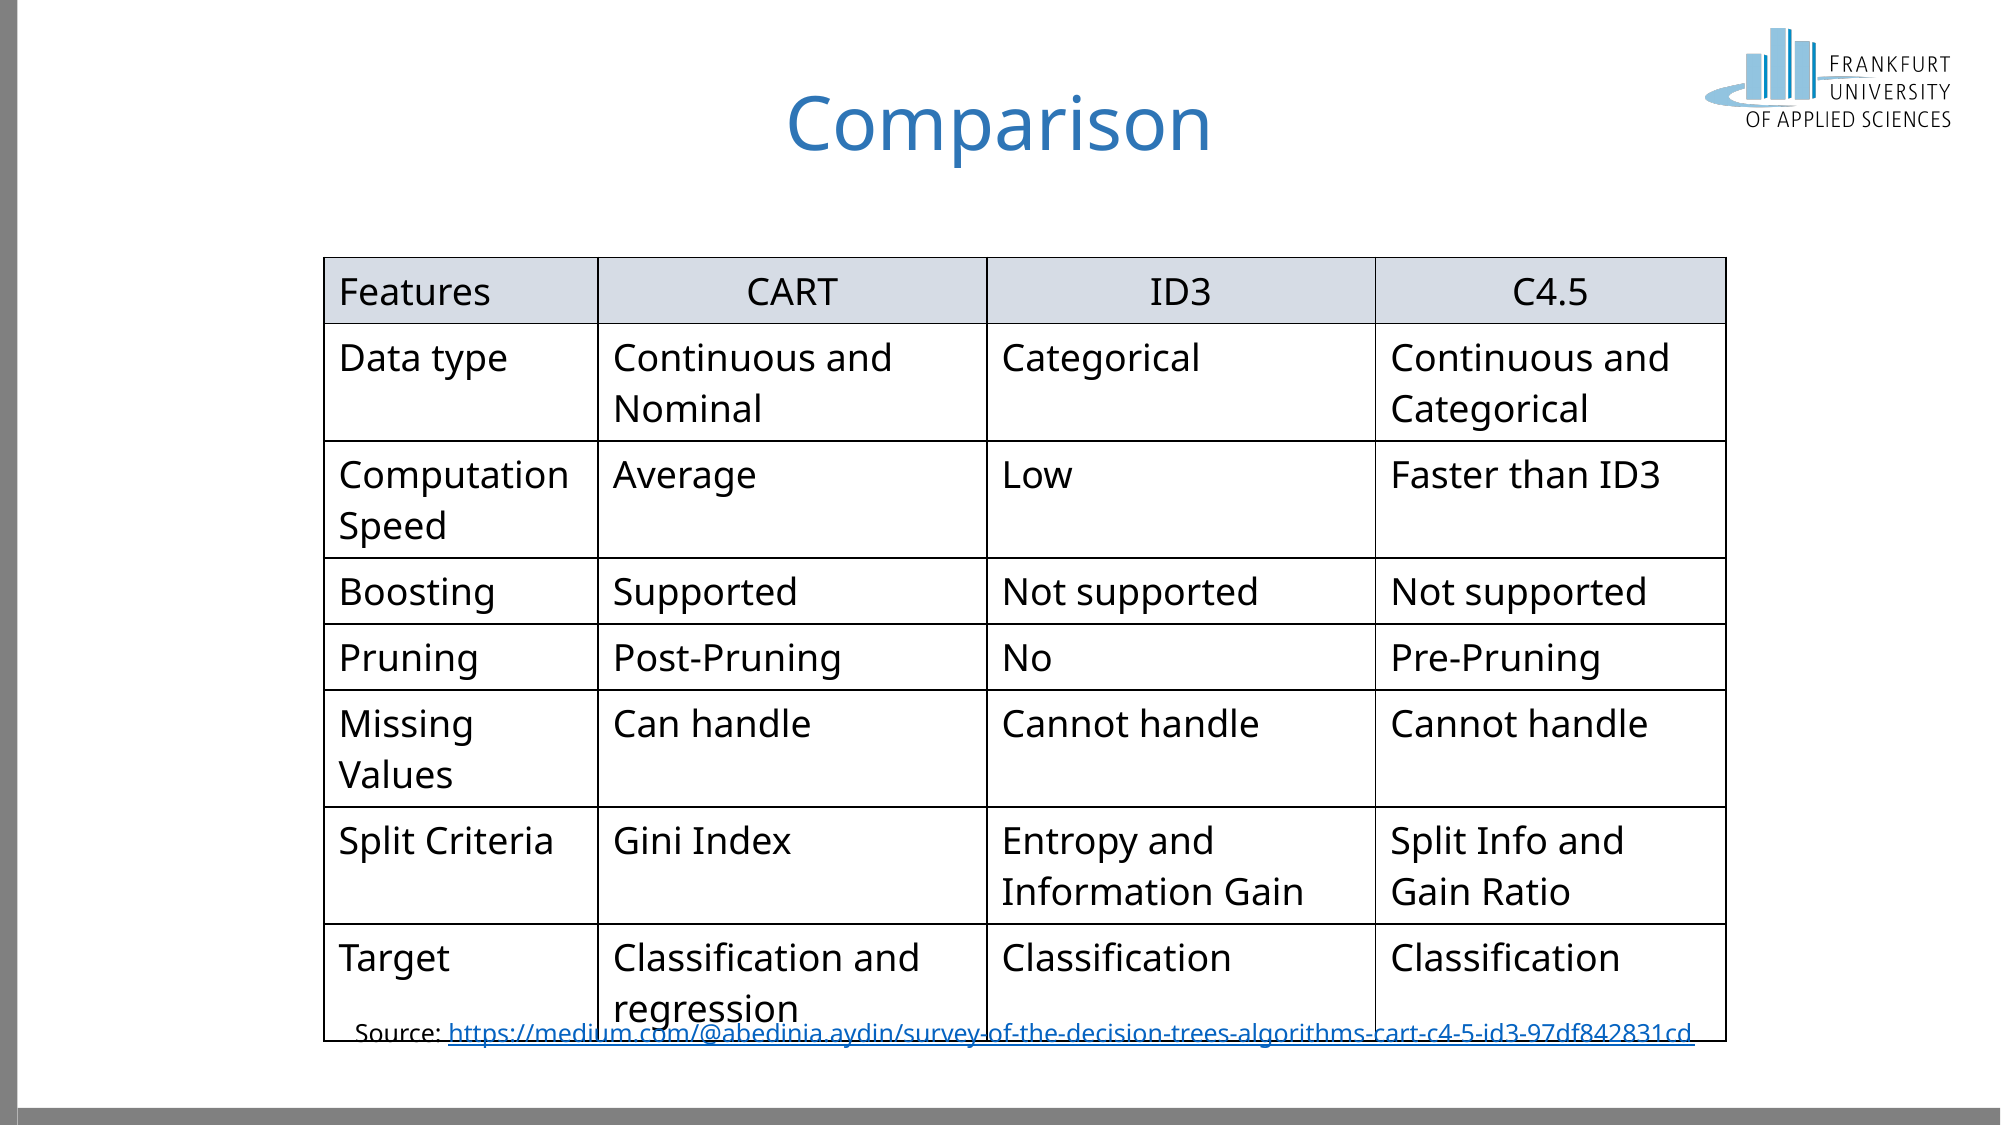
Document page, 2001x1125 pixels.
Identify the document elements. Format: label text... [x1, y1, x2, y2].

table_cell Boosting [325, 559, 597, 623]
table_cell Can handle [599, 691, 986, 806]
table_cell Split Criteria [325, 808, 597, 923]
table_cell Classification and regression [599, 925, 986, 1009]
table_header Features [325, 258, 597, 323]
table_cell Continuous and Nominal [599, 324, 986, 440]
table_cell Pre-Pruning [1376, 625, 1725, 689]
table_header CART [599, 258, 986, 323]
table_cell Pruning [325, 625, 597, 689]
table_cell Cannot handle [1376, 691, 1725, 806]
table_cell Cannot handle [988, 691, 1375, 806]
table_cell Not supported [988, 559, 1375, 623]
table_cell Entropy and Information Gain [988, 808, 1375, 923]
table_cell Supported [599, 559, 986, 623]
table_header ID3 [988, 258, 1375, 323]
table_cell Data type [325, 324, 597, 440]
title Comparison [137, 59, 1863, 193]
table_cell Categorical [988, 324, 1375, 440]
text_box Source: https://medium.com/@abedinia.aydin/survey-of-the-decision-trees-algorithms-cart-c4-5-id3-97df842831cd [340, 1009, 1710, 1089]
table_cell Missing Values [325, 691, 597, 806]
table_cell Target [325, 925, 597, 1040]
table_cell Average [599, 442, 986, 557]
table_cell Classification [988, 925, 1375, 1009]
table_cell Low [988, 442, 1375, 557]
table_cell Gini Index [599, 808, 986, 923]
table_cell Split Info and Gain Ratio [1376, 808, 1725, 923]
table_cell Post-Pruning [599, 625, 986, 689]
table_cell Not supported [1376, 559, 1725, 623]
table_cell Classification [1376, 925, 1725, 1040]
table_cell Computation Speed [325, 442, 597, 557]
picture [1702, 25, 1953, 130]
table_cell No [988, 625, 1375, 689]
table_cell Faster than ID3 [1376, 442, 1725, 557]
table_cell Continuous and Categorical [1376, 324, 1725, 440]
table_header C4.5 [1376, 258, 1725, 323]
